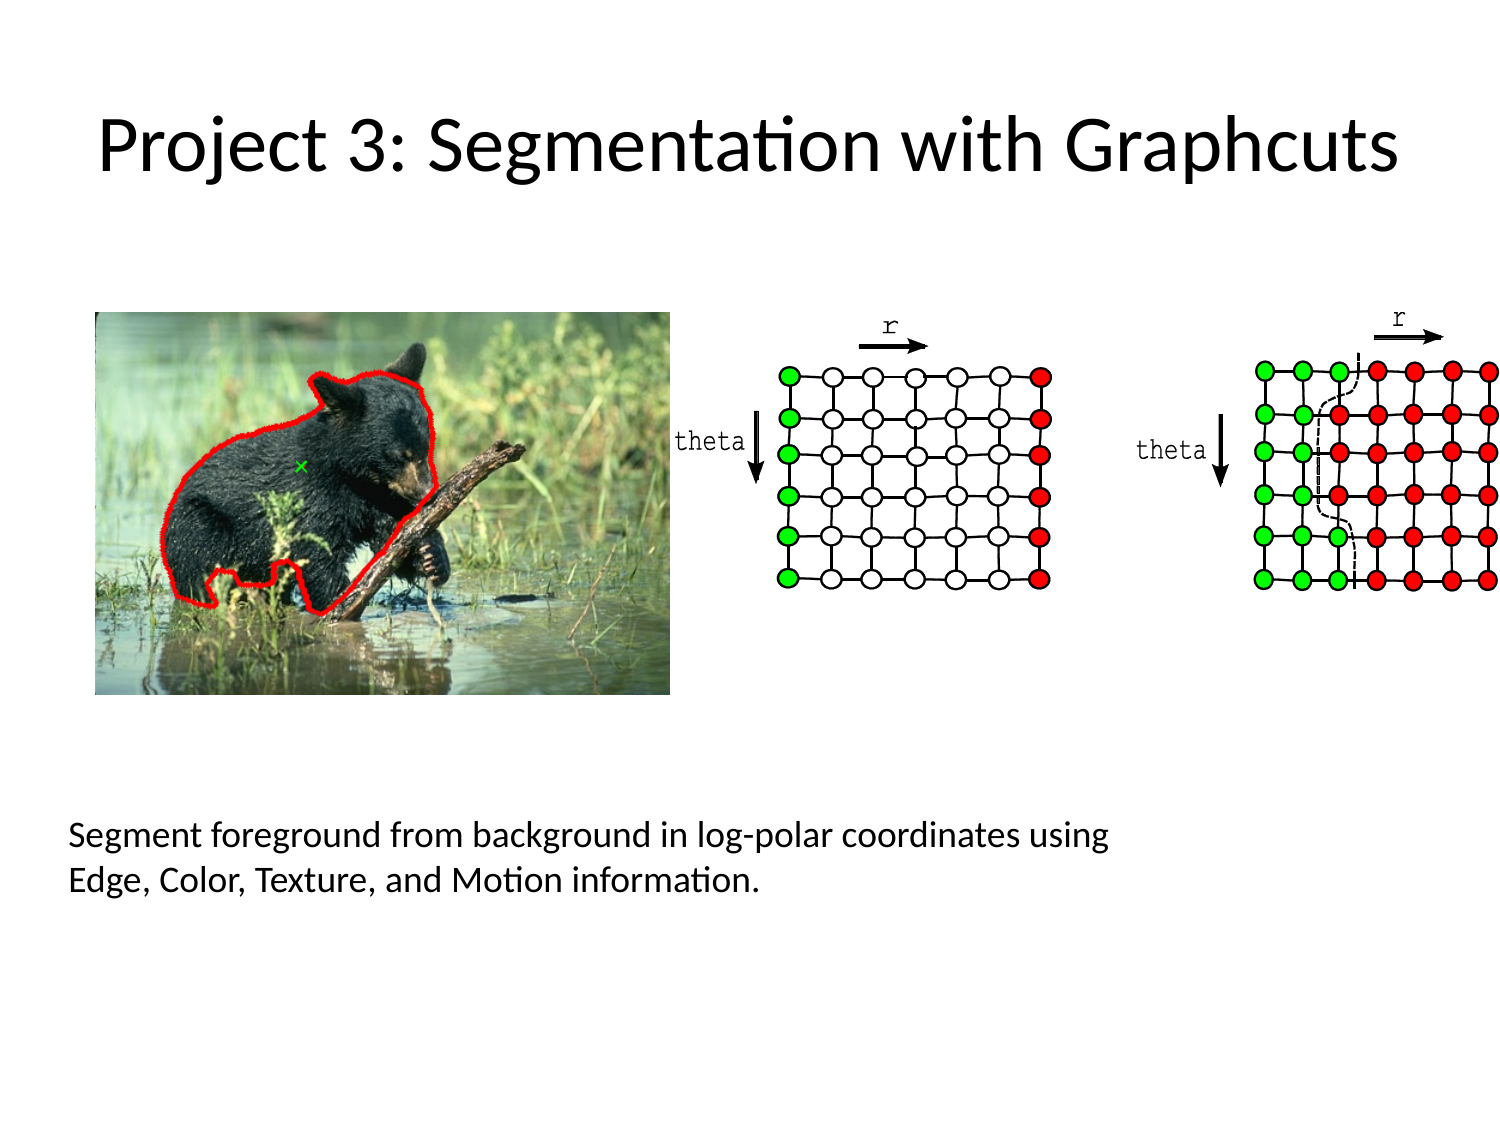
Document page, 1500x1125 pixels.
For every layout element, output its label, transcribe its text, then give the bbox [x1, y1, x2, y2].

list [94, 312, 670, 695]
title Project 3: Segmentation with Graphcuts [75, 45, 1425, 233]
picture [674, 312, 1500, 594]
text_box Segment foreground from background in log-polar coordinates using Edge, Color, Texture, and Motion information. [53, 802, 1126, 908]
